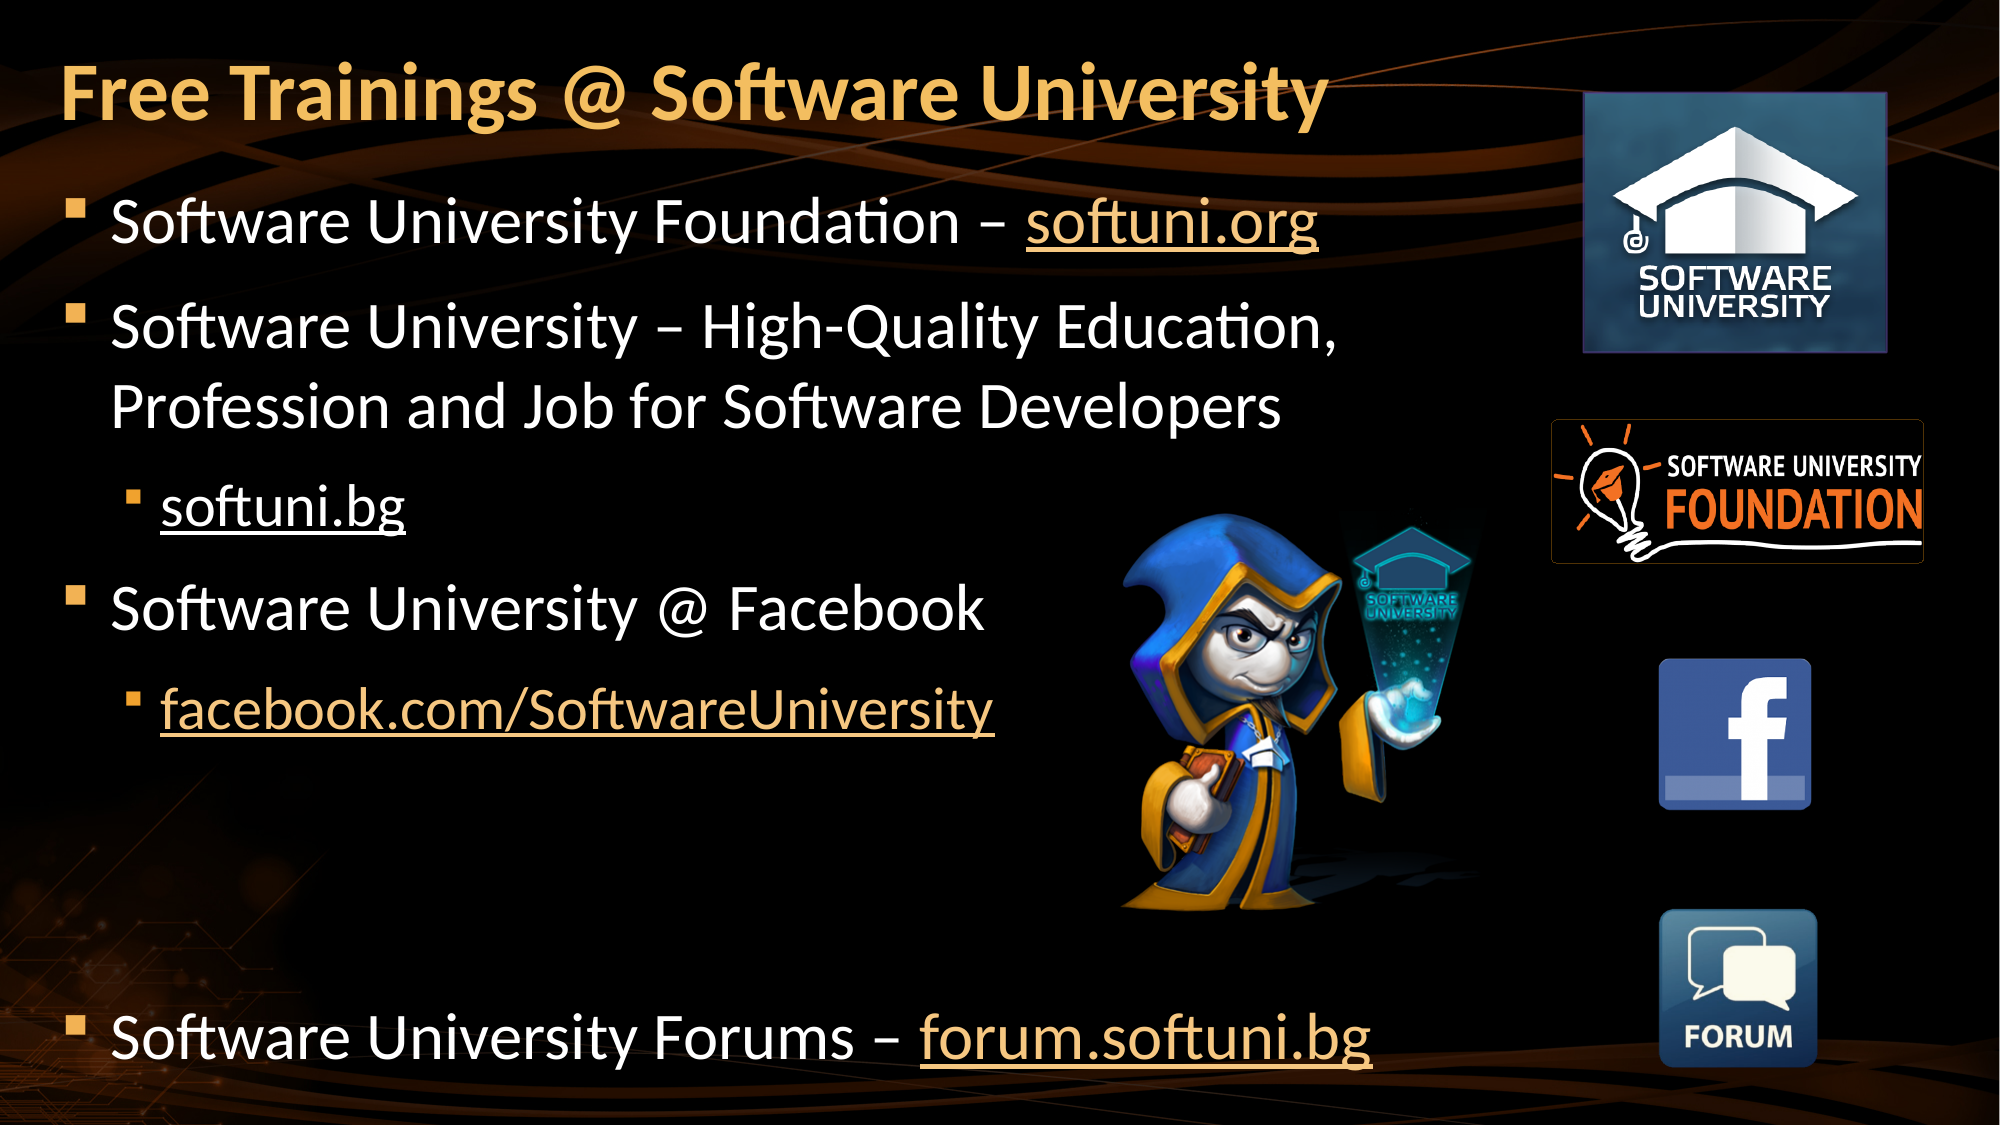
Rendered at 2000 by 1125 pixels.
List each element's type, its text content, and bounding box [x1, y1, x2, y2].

title Free Trainings @ Software University [42, 16, 1532, 170]
picture [0, 0, 2000, 1125]
list Software University Foundation – softuni.org Software University – High-Quality Education, Profession and Job for Software Developers softuni.bg Software University @ Facebook facebook.com/SoftwareUniversity Software University Forums – forum.softuni.bg [42, 170, 1591, 1096]
